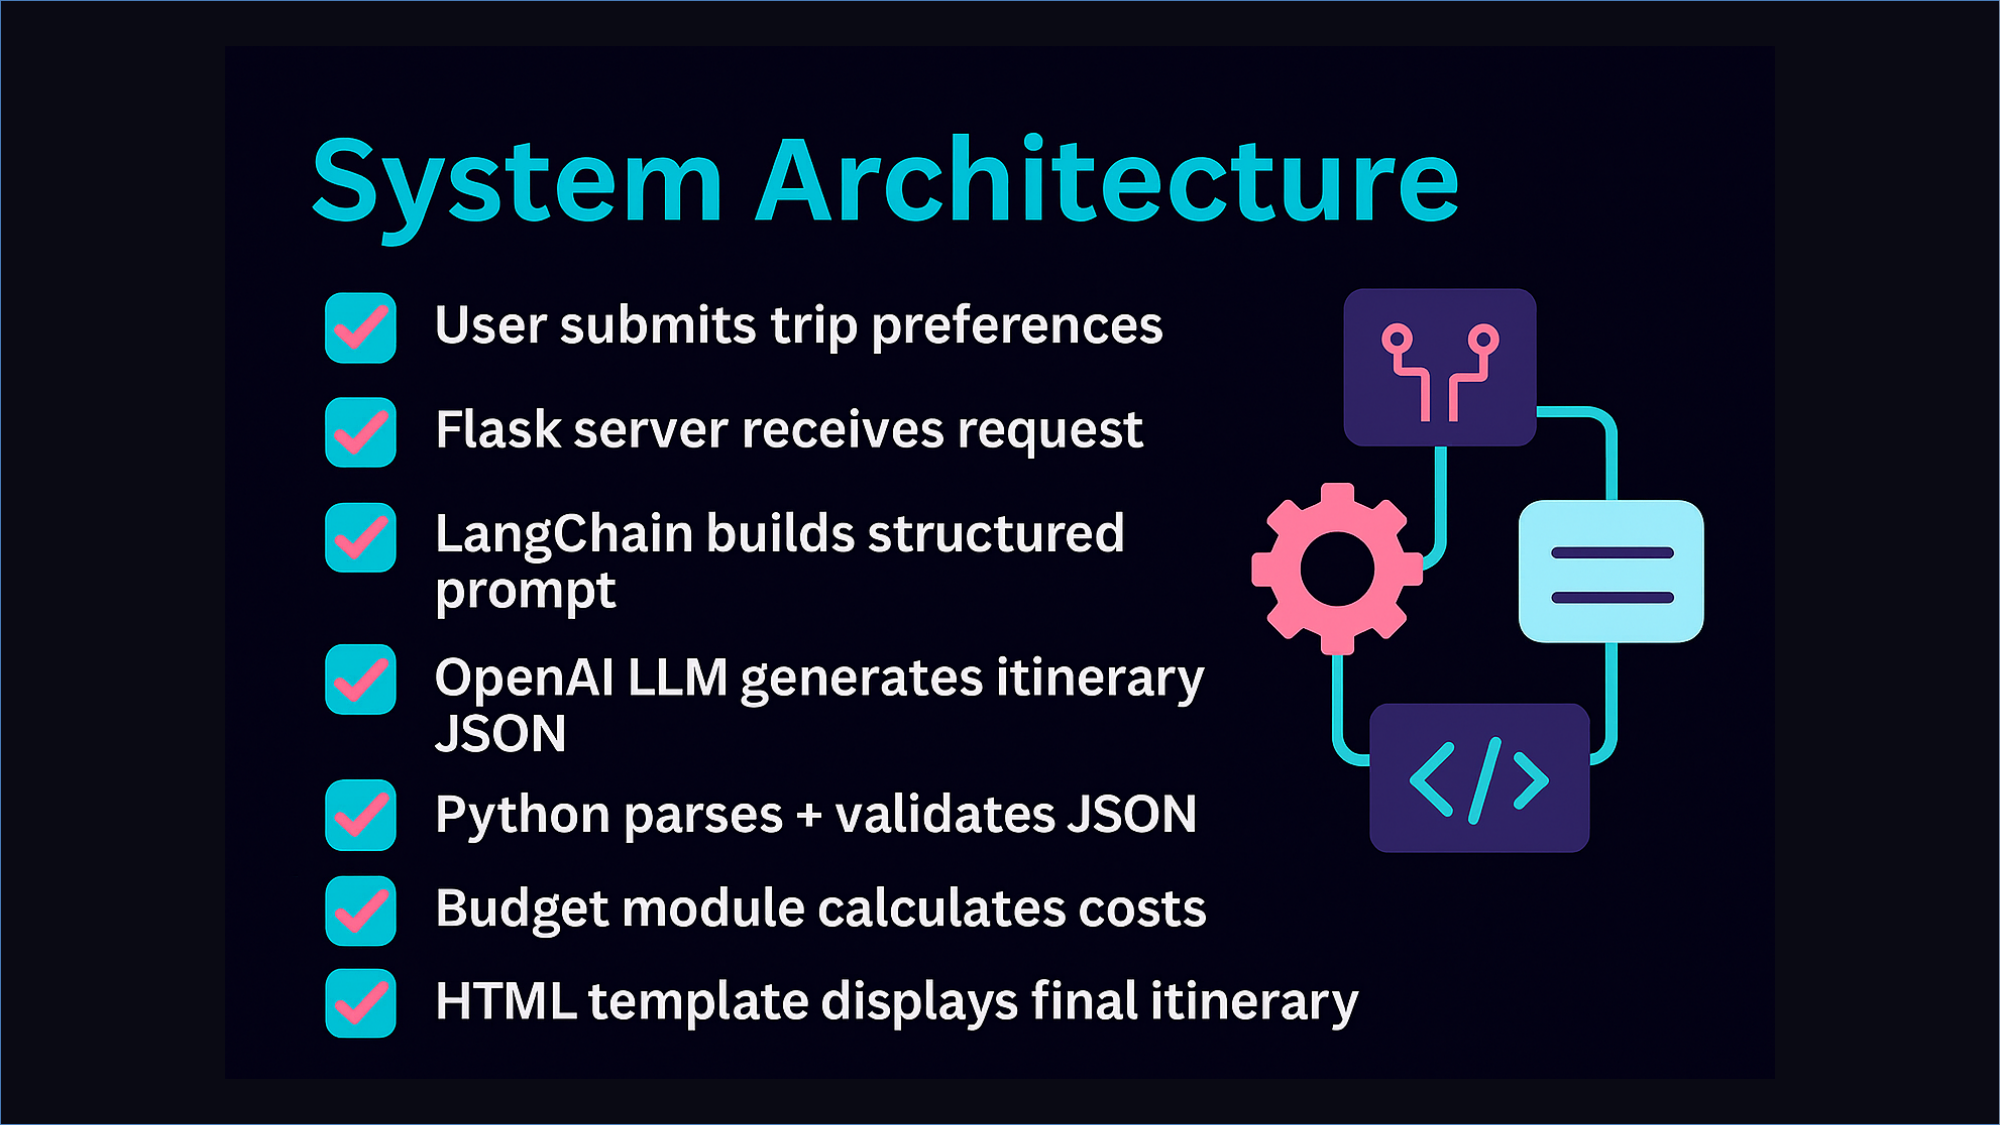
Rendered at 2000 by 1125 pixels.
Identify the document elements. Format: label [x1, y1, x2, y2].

picture [225, 45, 1776, 1080]
text_box [0, 0, 2000, 1125]
